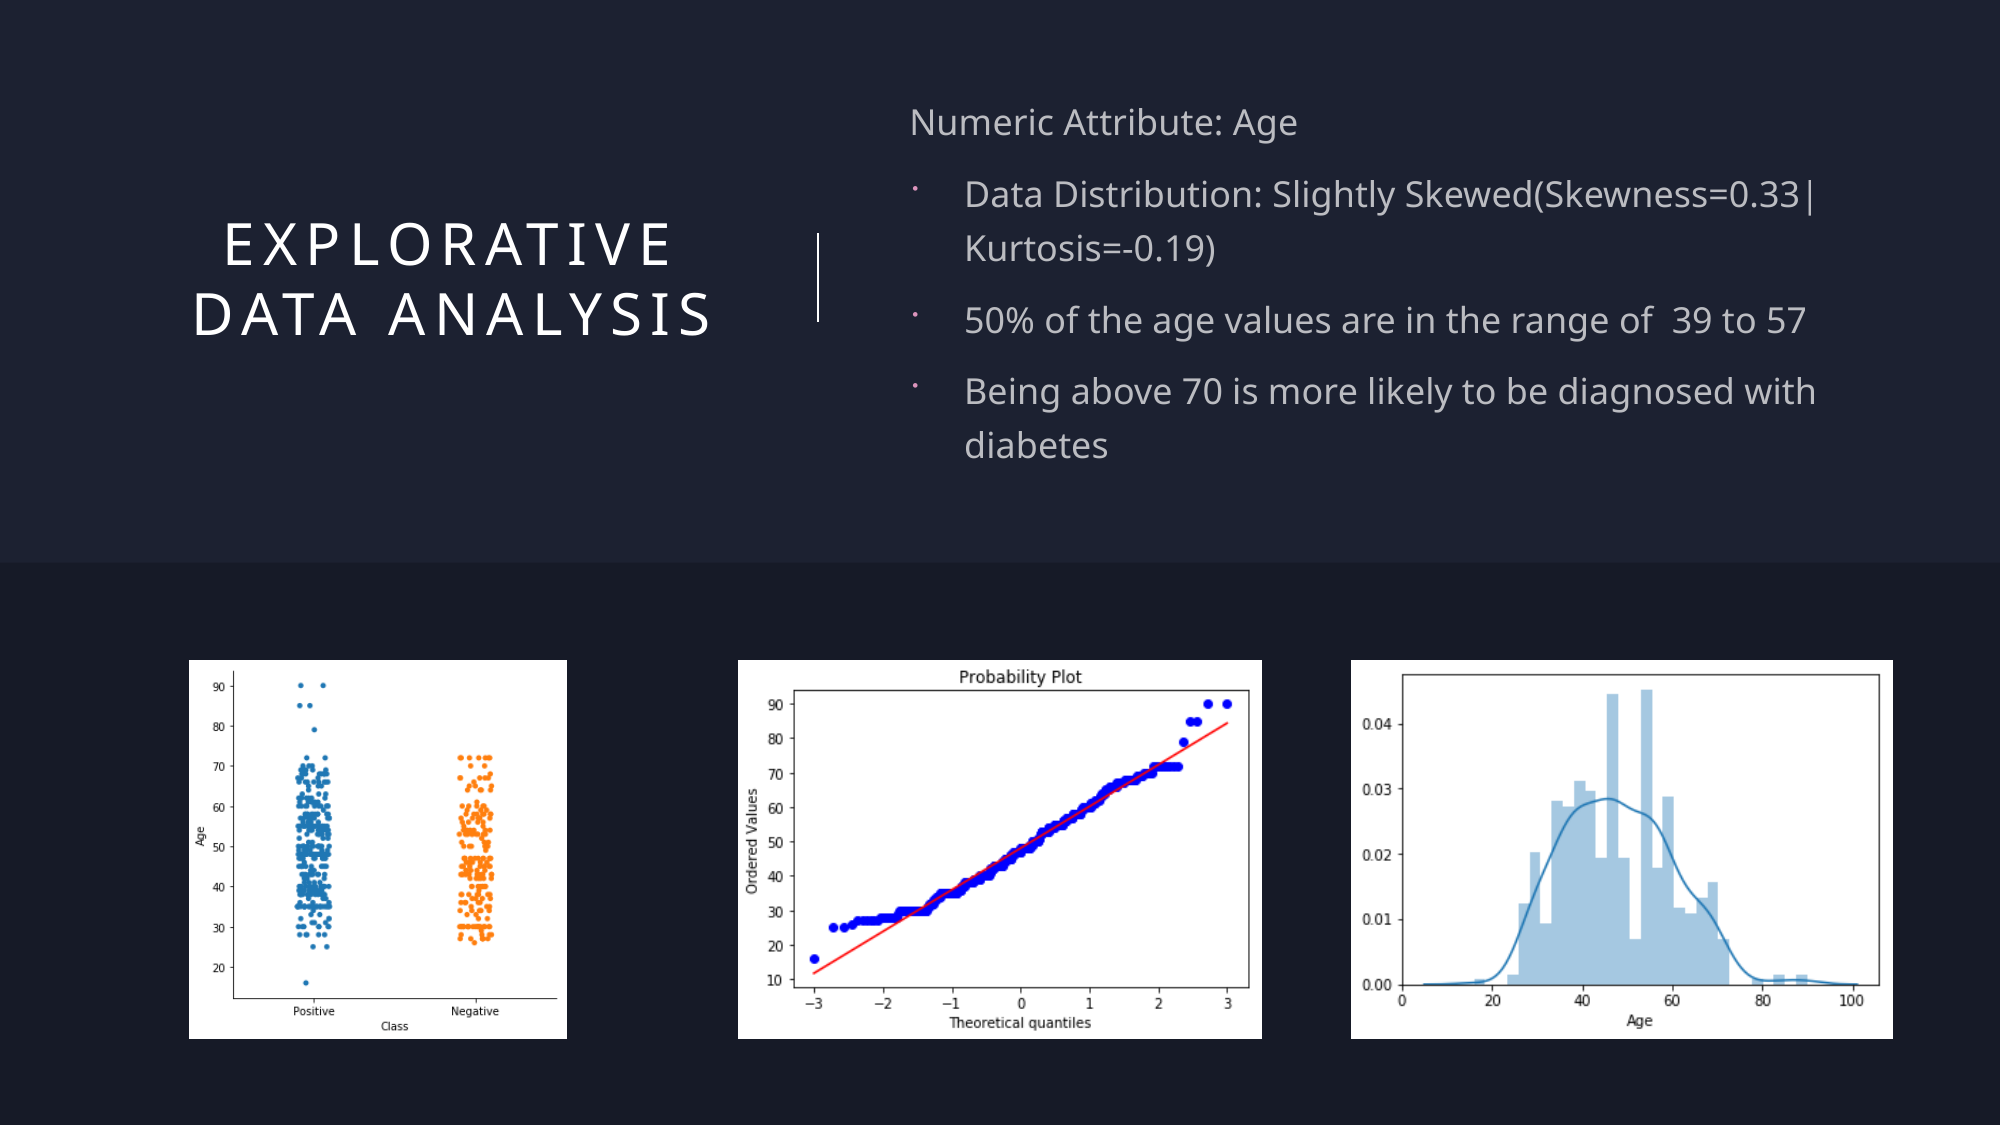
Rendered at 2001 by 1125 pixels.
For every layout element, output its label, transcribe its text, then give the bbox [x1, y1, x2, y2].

title Explorative data analysis [177, 88, 726, 467]
picture [188, 660, 567, 1039]
picture [1351, 660, 1893, 1039]
text_box [0, 562, 2000, 1125]
picture [737, 660, 1263, 1039]
list Numeric Attribute: Age Data Distribution: Slightly Skewed(Skewness=0.33|Kurtosis=-0.19) 50% of the age values are in the range of 39 to 57 Being above 70 is more likely to be diagnosed with diabetes [909, 88, 1912, 467]
text_box [0, 0, 2000, 562]
